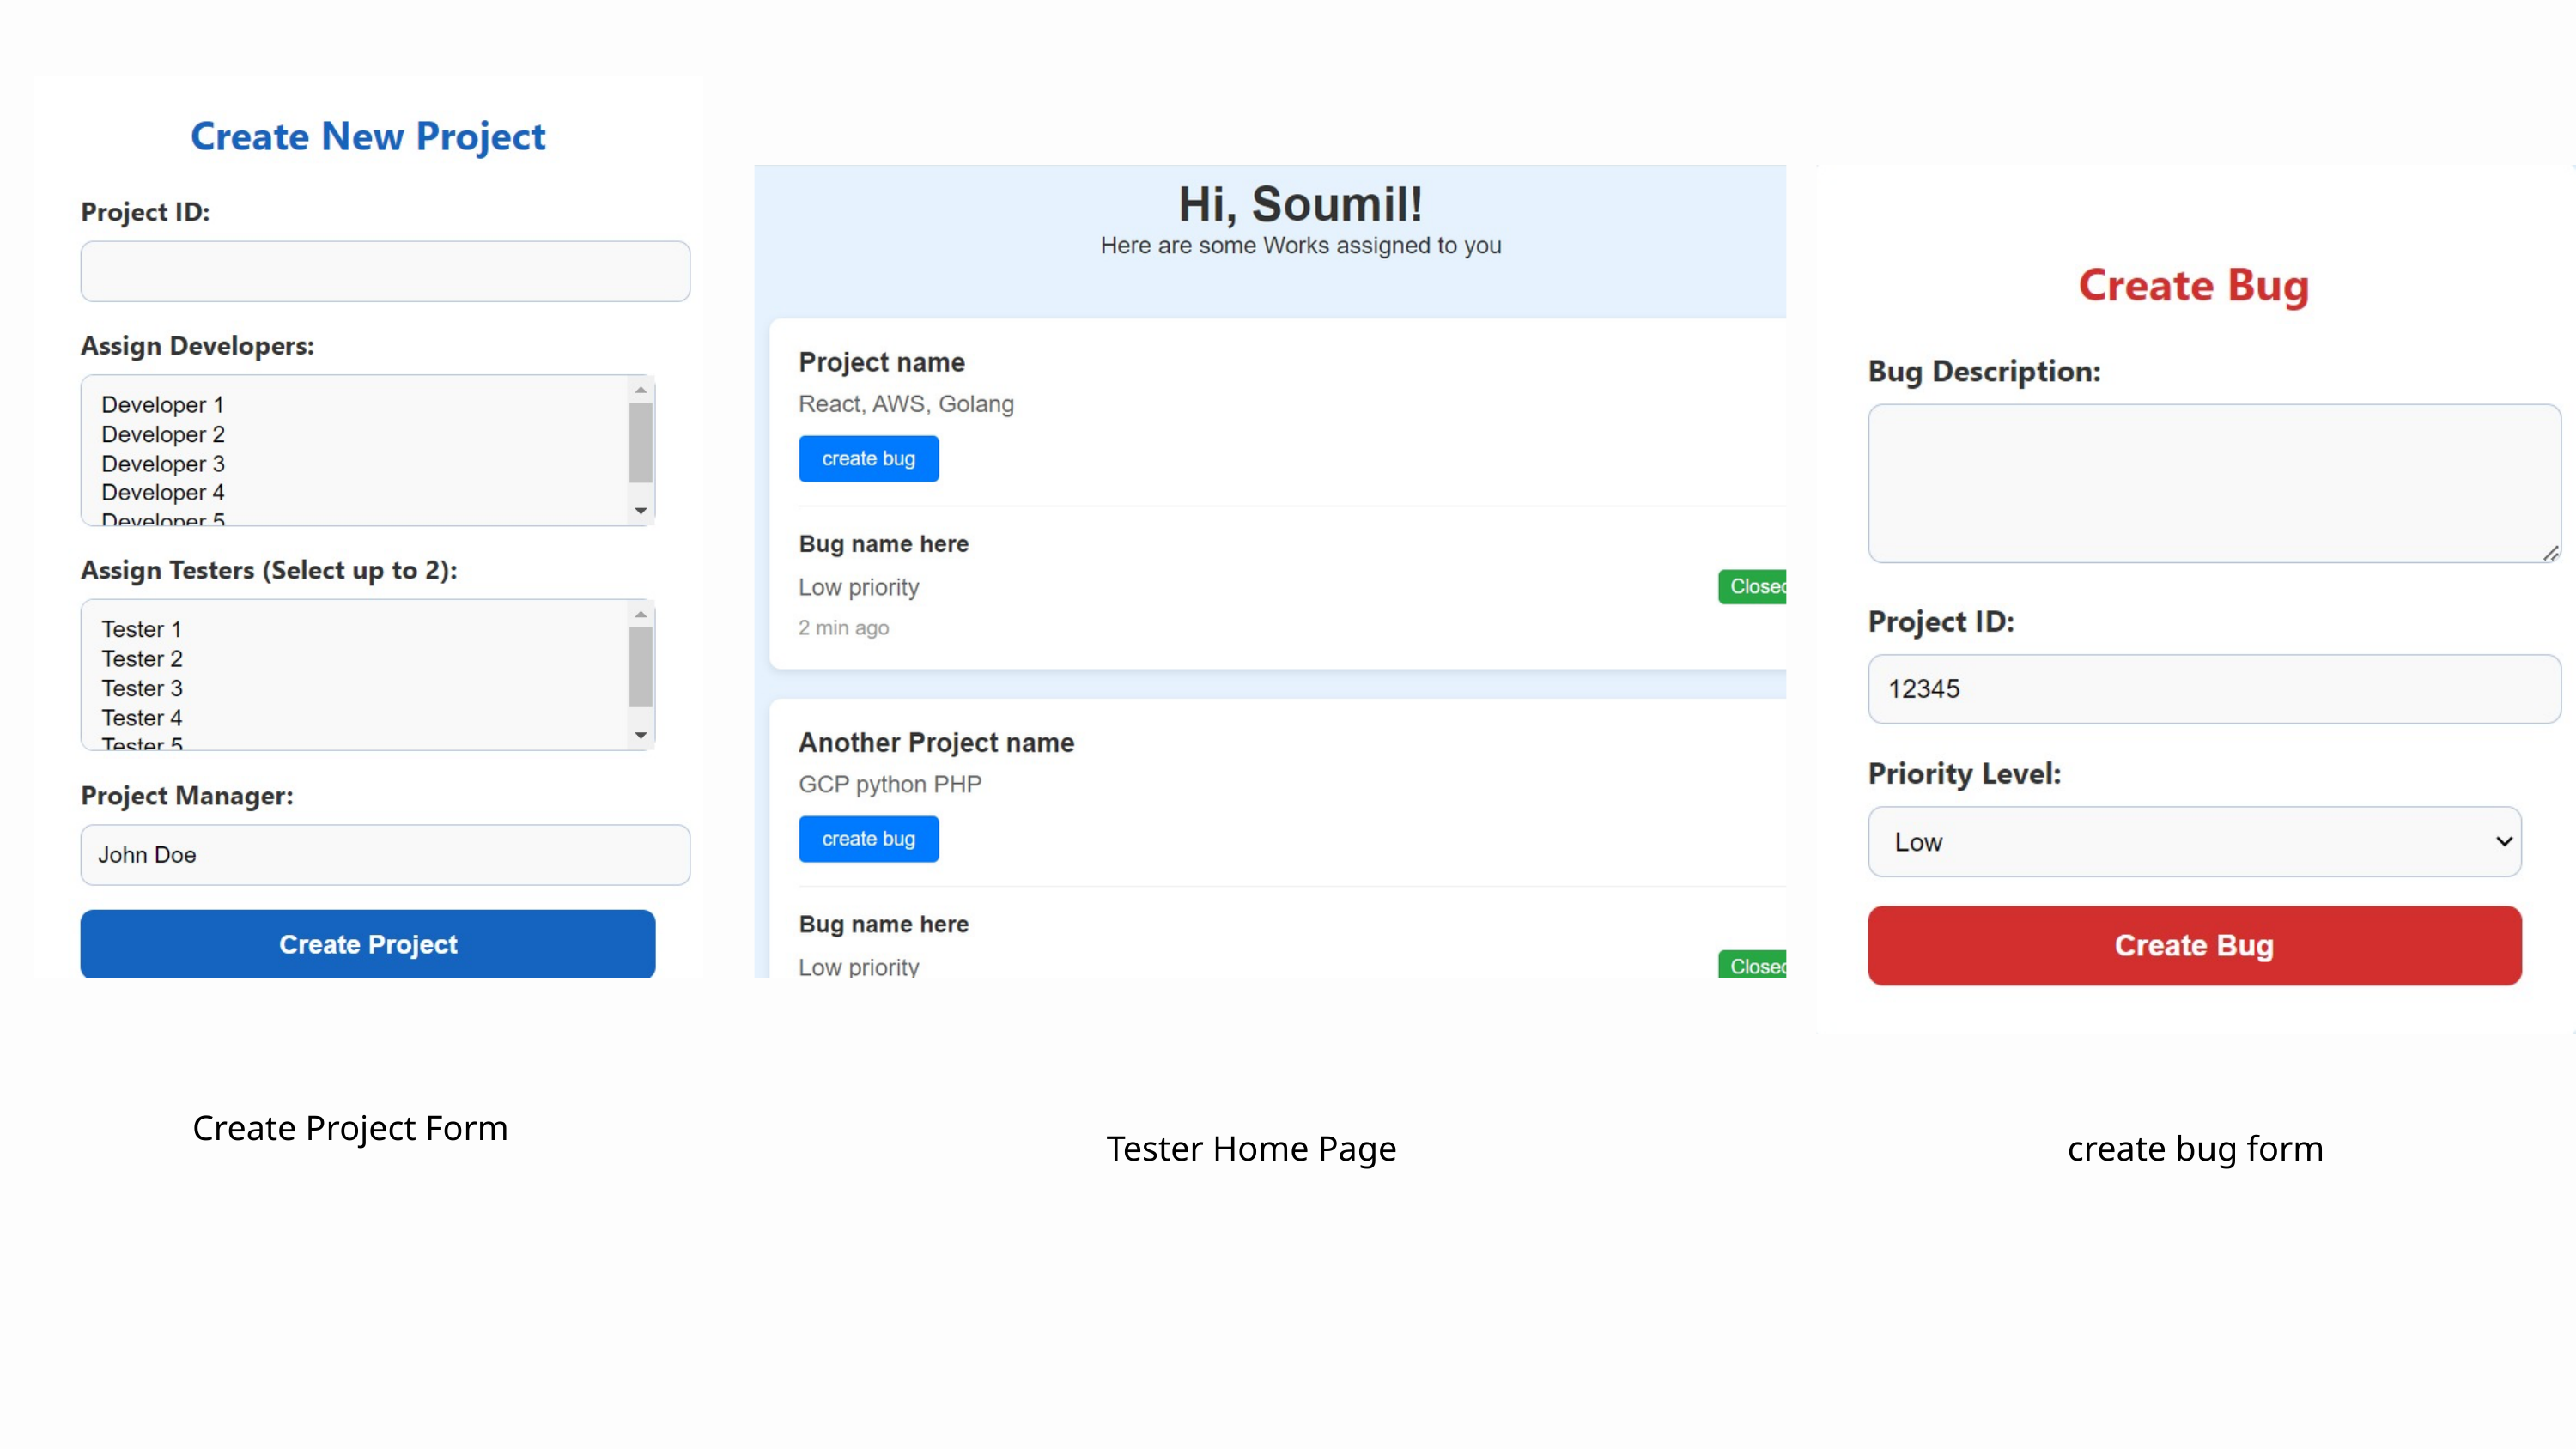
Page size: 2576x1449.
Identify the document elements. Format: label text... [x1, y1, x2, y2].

text_box Tester Home Page [1077, 1119, 1427, 1167]
text_box [33, 76, 704, 978]
text_box create bug form [2055, 1119, 2337, 1167]
text_box [1816, 165, 2576, 1034]
text_box [754, 165, 1787, 978]
text_box Create Project Form [176, 1100, 526, 1148]
